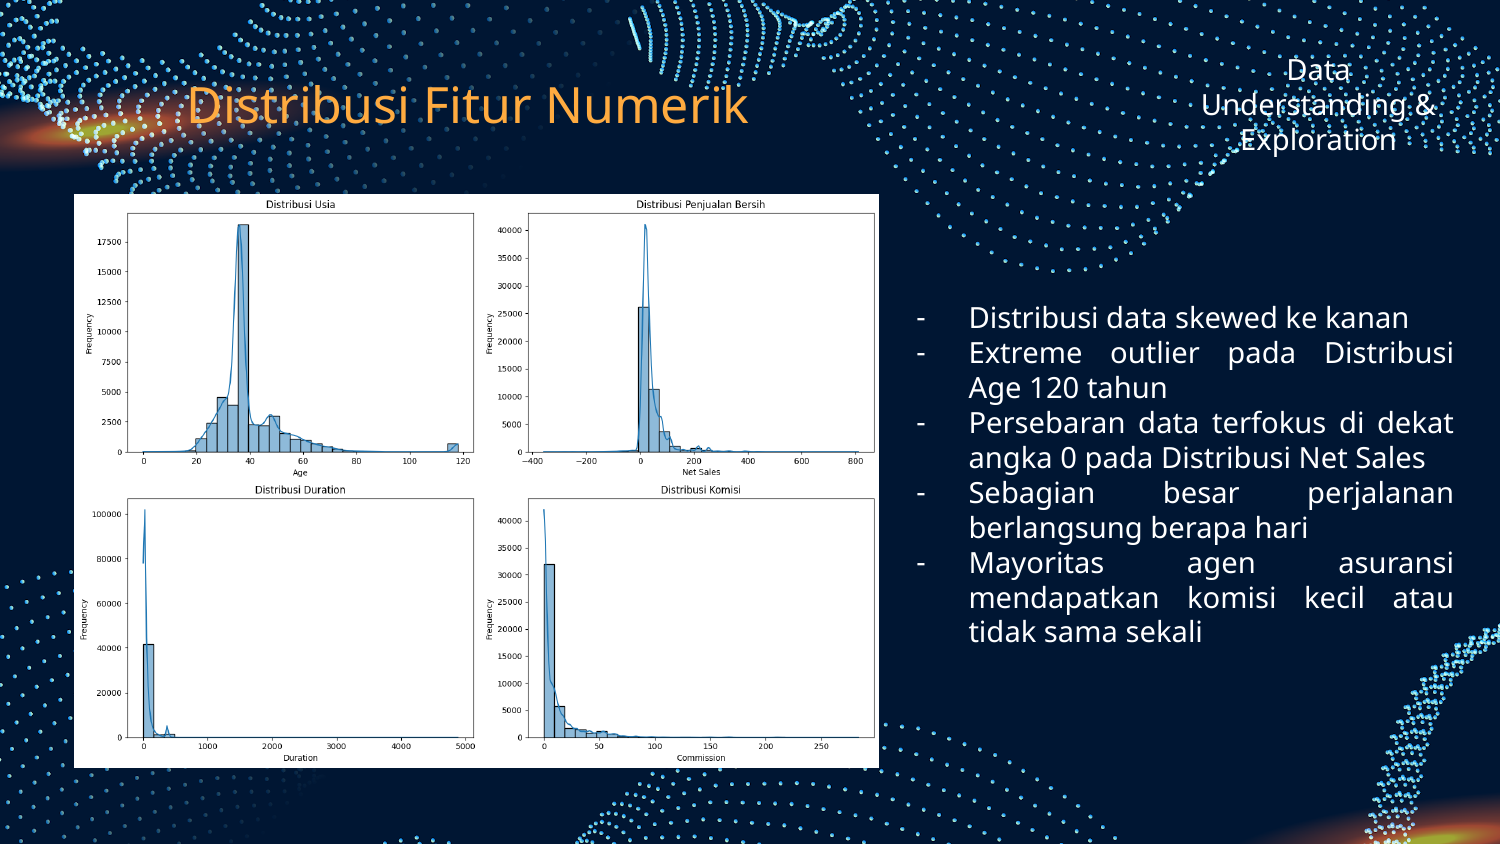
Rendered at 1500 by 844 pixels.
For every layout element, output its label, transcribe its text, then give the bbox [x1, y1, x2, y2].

subtitle Distribusi data skewed ke kanan Extreme outlier pada Distribusi Age 120 tahun Persebaran data terfokus di dekat angka 0 pada Distribusi Net Sales Sebagian besar perjalanan berlangsung berapa hari Mayoritas agen asuransi mendapatkan komisi kecil atau tidak sama sekali [883, 284, 1470, 678]
title Distribusi Fitur Numerik [171, 58, 932, 149]
picture [0, 0, 1500, 844]
title Data Understanding & Exploration [1180, 52, 1457, 172]
